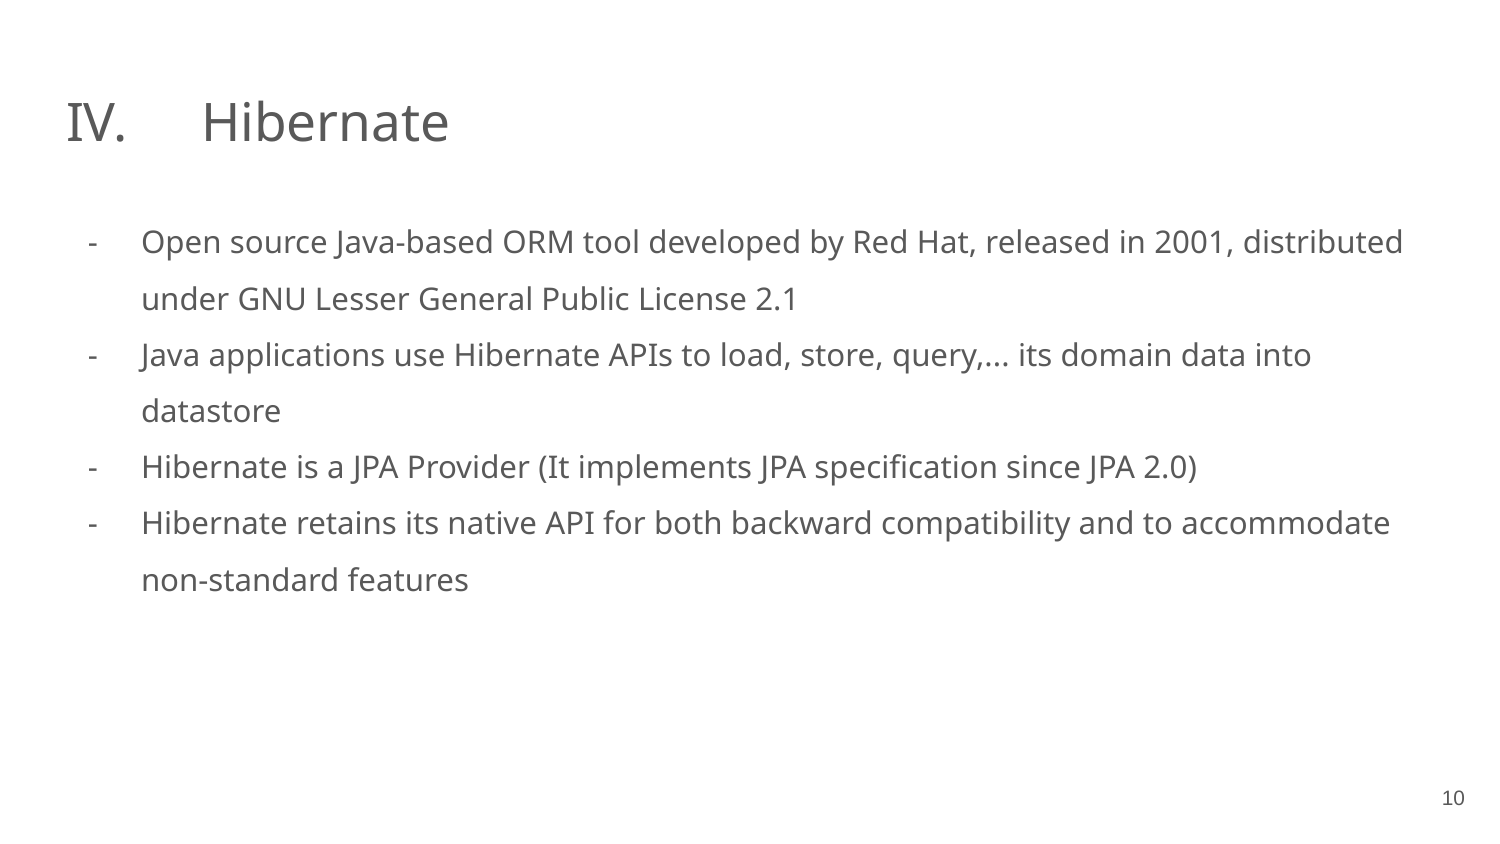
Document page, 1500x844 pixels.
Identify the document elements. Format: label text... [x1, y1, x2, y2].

title IV. Hibernate [51, 72, 1449, 167]
slide_number ‹#› [1389, 764, 1480, 830]
list Open source Java-based ORM tool developed by Red Hat, released in 2001, distributed under GNU Lesser General Public License 2.1 Java applications use Hibernate APIs to load, store, query,... its domain data into datastore Hibernate is a JPA Provider (It implements JPA specification since JPA 2.0) Hibernate retains its native API for both backward compatibility and to accommodate non-standard features [51, 189, 1449, 750]
